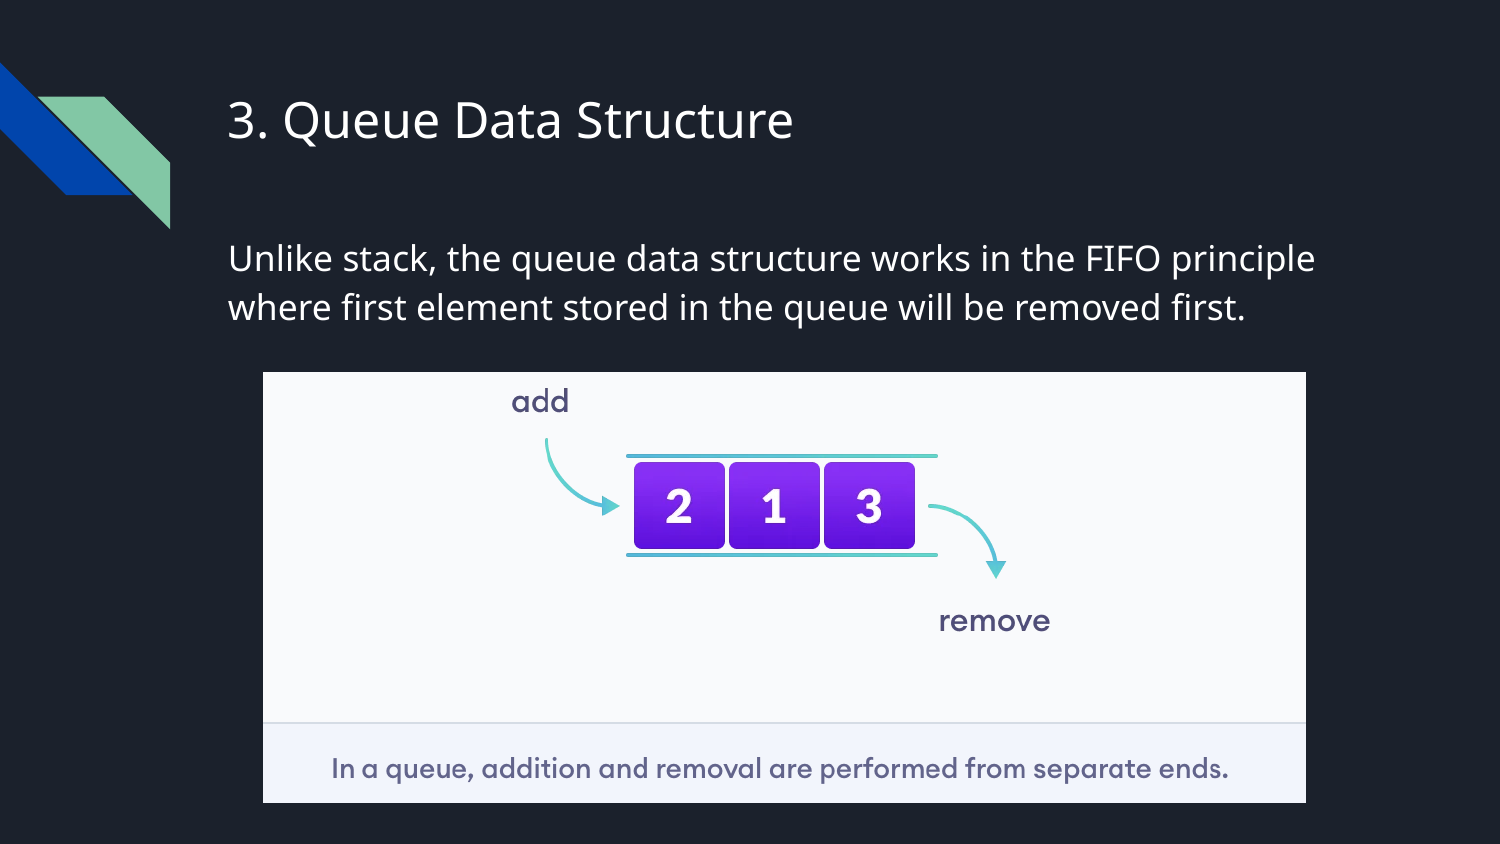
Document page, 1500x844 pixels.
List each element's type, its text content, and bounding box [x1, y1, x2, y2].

title 3. Queue Data Structure [212, 64, 1368, 214]
picture [263, 372, 1306, 803]
list Unlike stack, the queue data structure works in the FIFO principle where first element stored in the queue will be removed first. [212, 214, 1368, 365]
